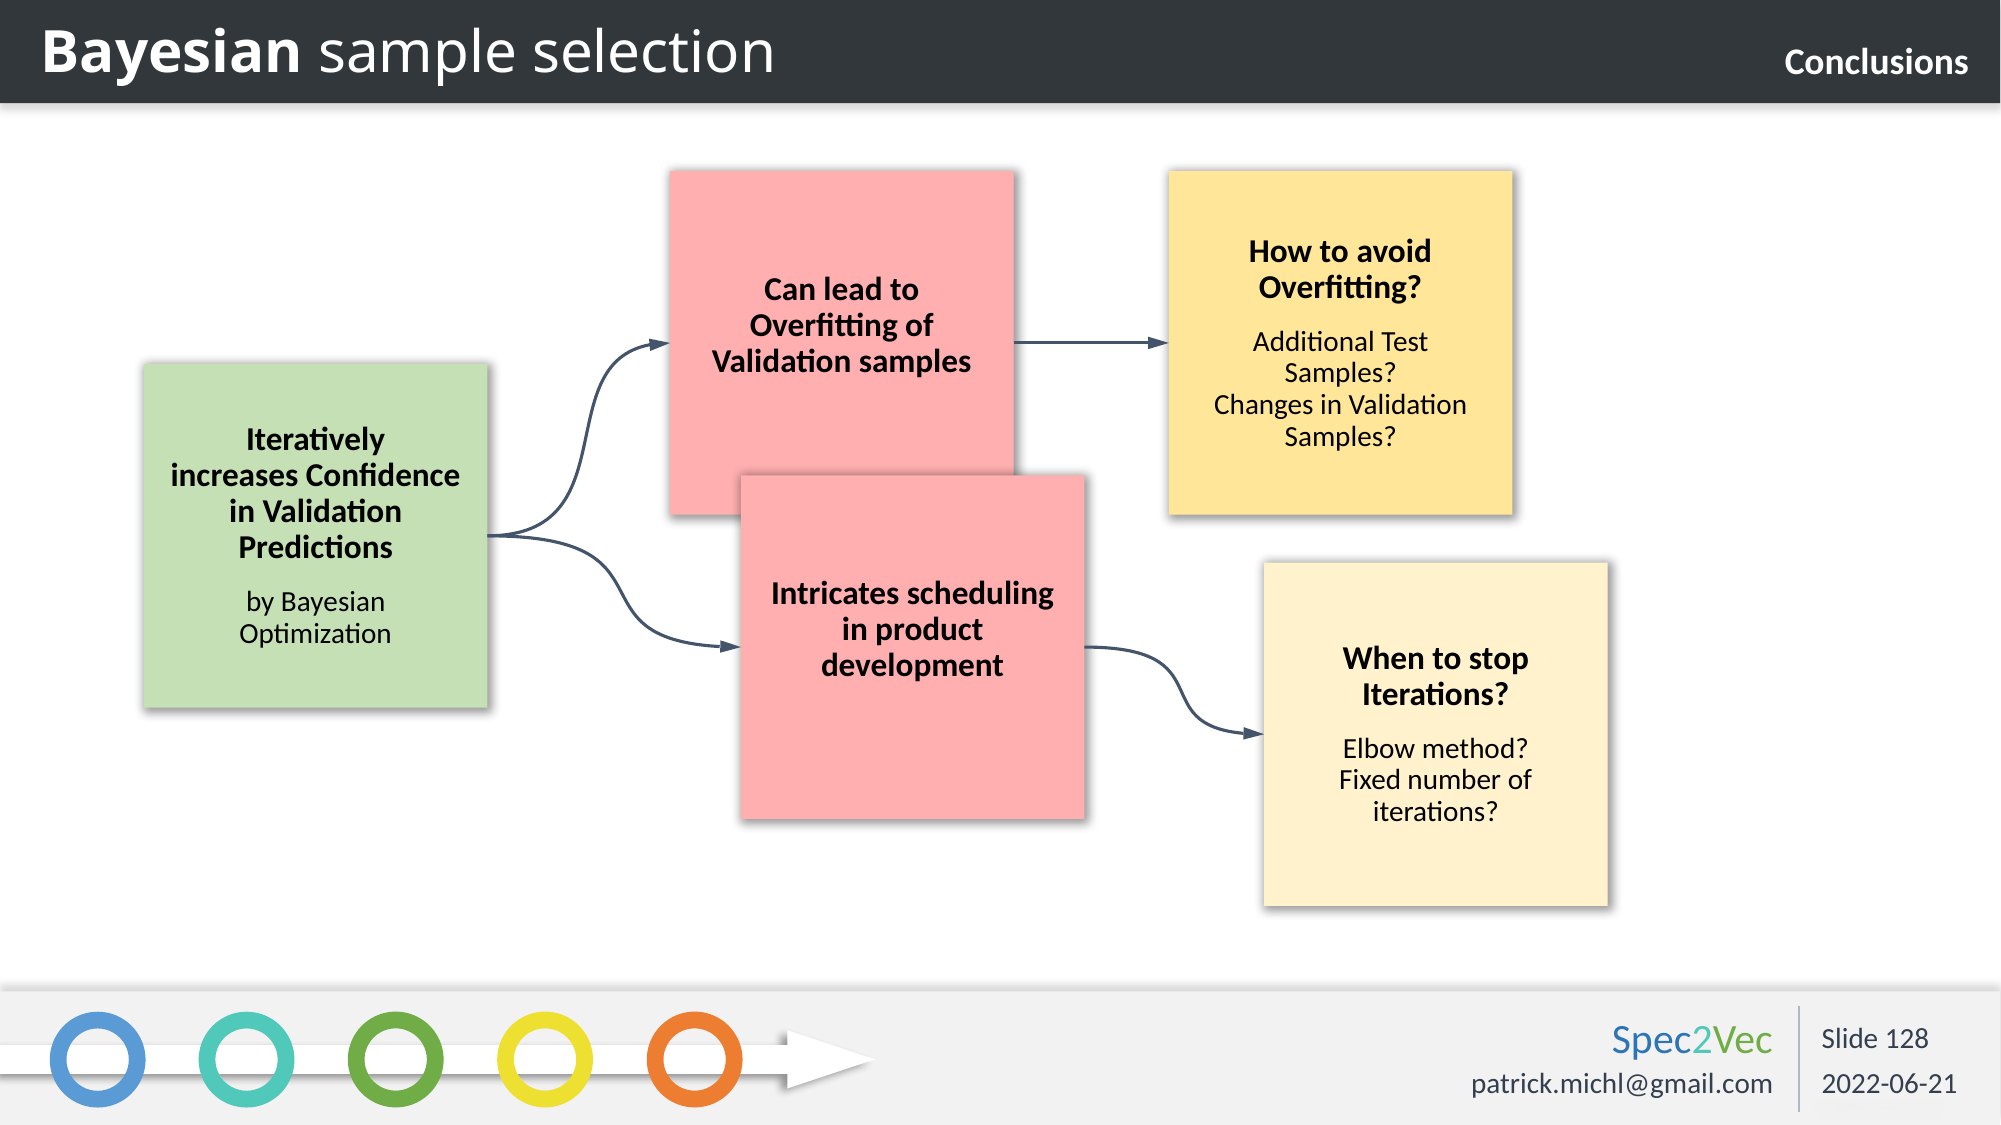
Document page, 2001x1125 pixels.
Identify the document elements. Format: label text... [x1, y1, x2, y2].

text_box Bayesian sample selection [25, 5, 1922, 102]
text_box Conclusions [1285, 29, 1985, 90]
text_box Intricates scheduling in product development [740, 475, 1085, 819]
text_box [347, 1011, 444, 1108]
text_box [49, 1011, 146, 1108]
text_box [487, 342, 671, 535]
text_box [646, 1011, 743, 1108]
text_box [487, 535, 741, 647]
text_box How to avoid Overfitting? Additional Test Samples? Changes in Validation Samples? [1168, 171, 1513, 515]
text_box When to stop Iterations? Elbow method? Fixed number of iterations? [1264, 562, 1608, 906]
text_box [198, 1011, 295, 1108]
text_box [497, 1011, 593, 1108]
text_box Iteratively increases Confidence in Validation Predictions by Bayesian Optimization [143, 364, 488, 708]
text_box Can lead to Overfitting of Validation samples [670, 171, 1014, 515]
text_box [1084, 646, 1265, 735]
